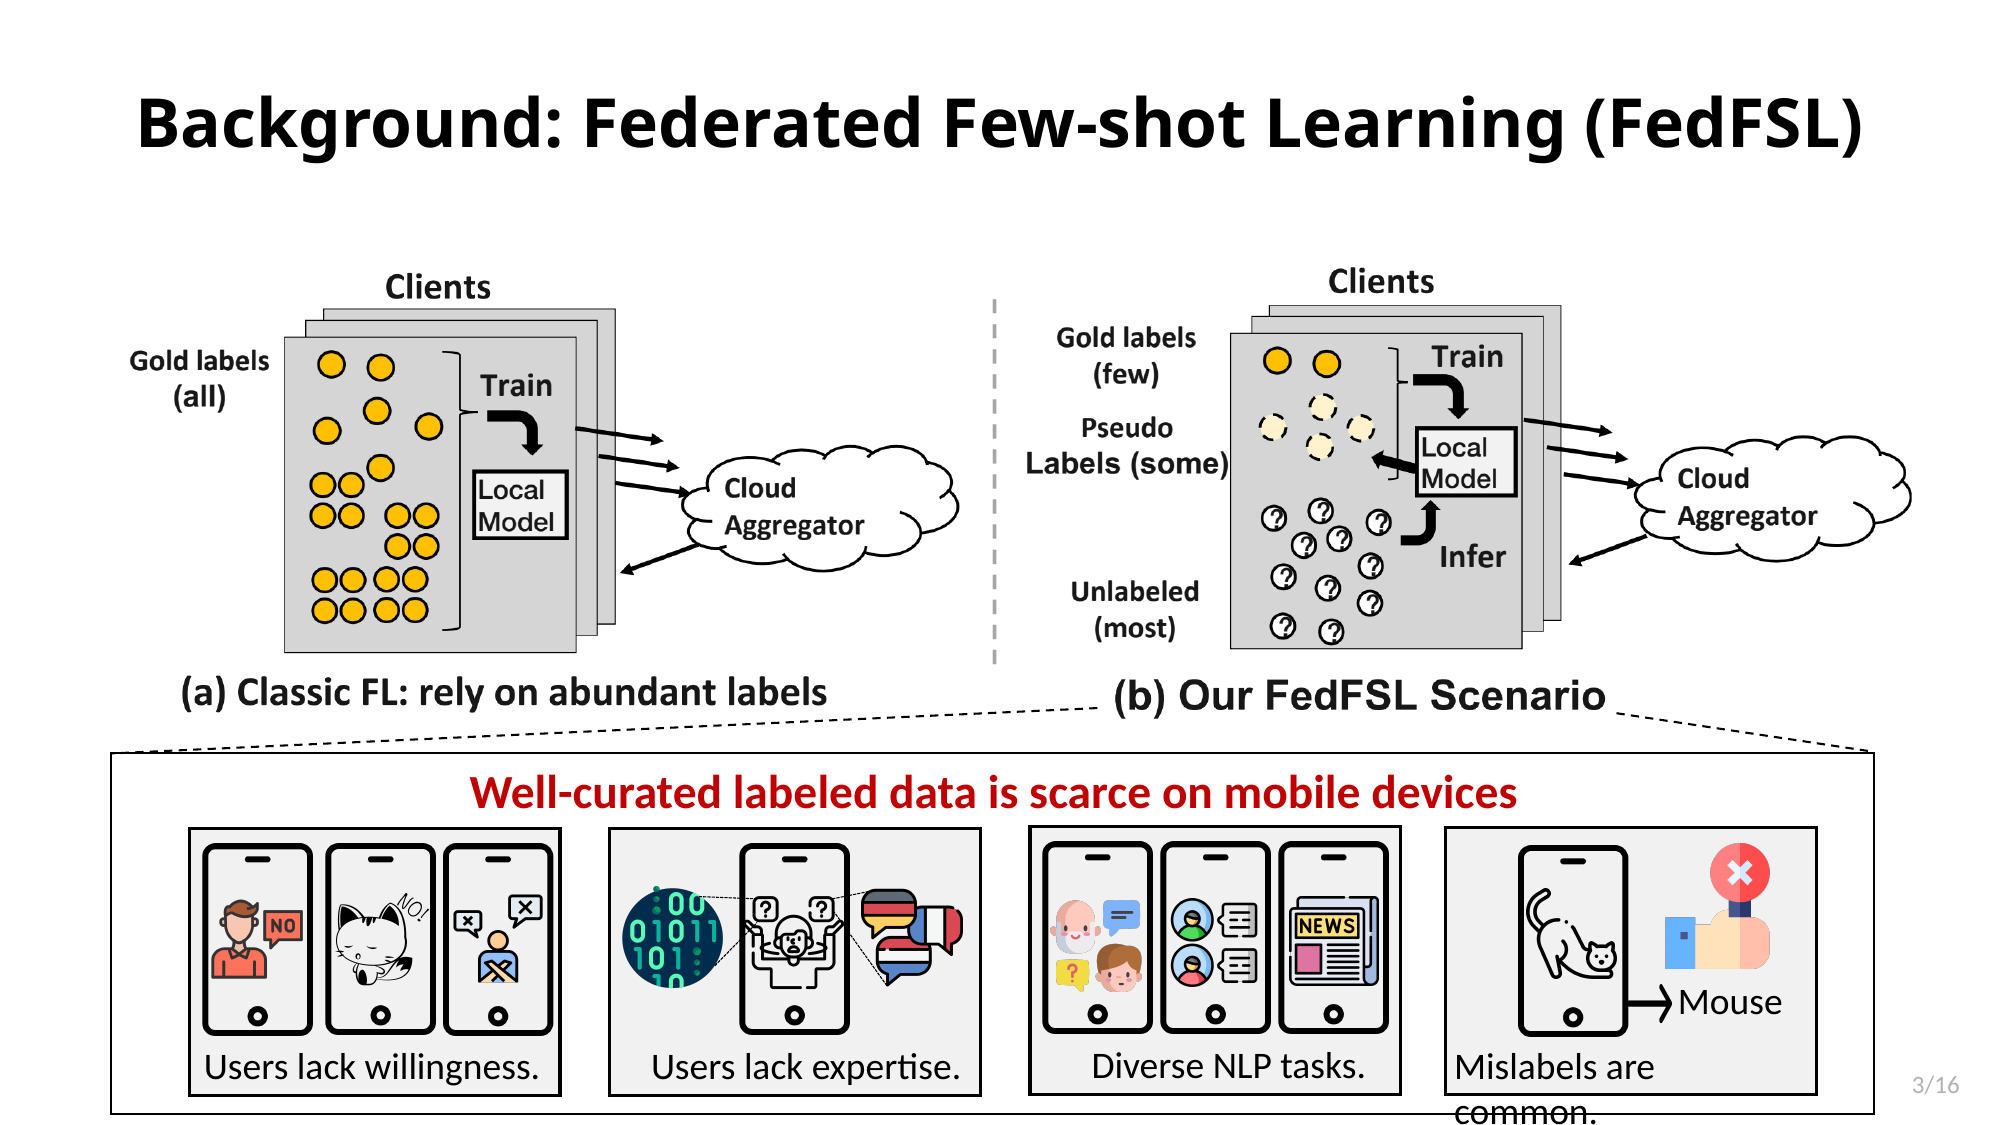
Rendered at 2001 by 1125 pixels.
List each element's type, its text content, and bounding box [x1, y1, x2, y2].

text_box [1439, 827, 1821, 1096]
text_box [161, 828, 594, 1096]
slide_number 2/16 [1885, 1053, 1987, 1114]
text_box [110, 245, 1912, 754]
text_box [609, 828, 981, 1096]
text_box Background: Federated Few-shot Learning (FedFSL) [52, 63, 1947, 188]
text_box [1001, 826, 1430, 1095]
text_box [110, 754, 1875, 1115]
